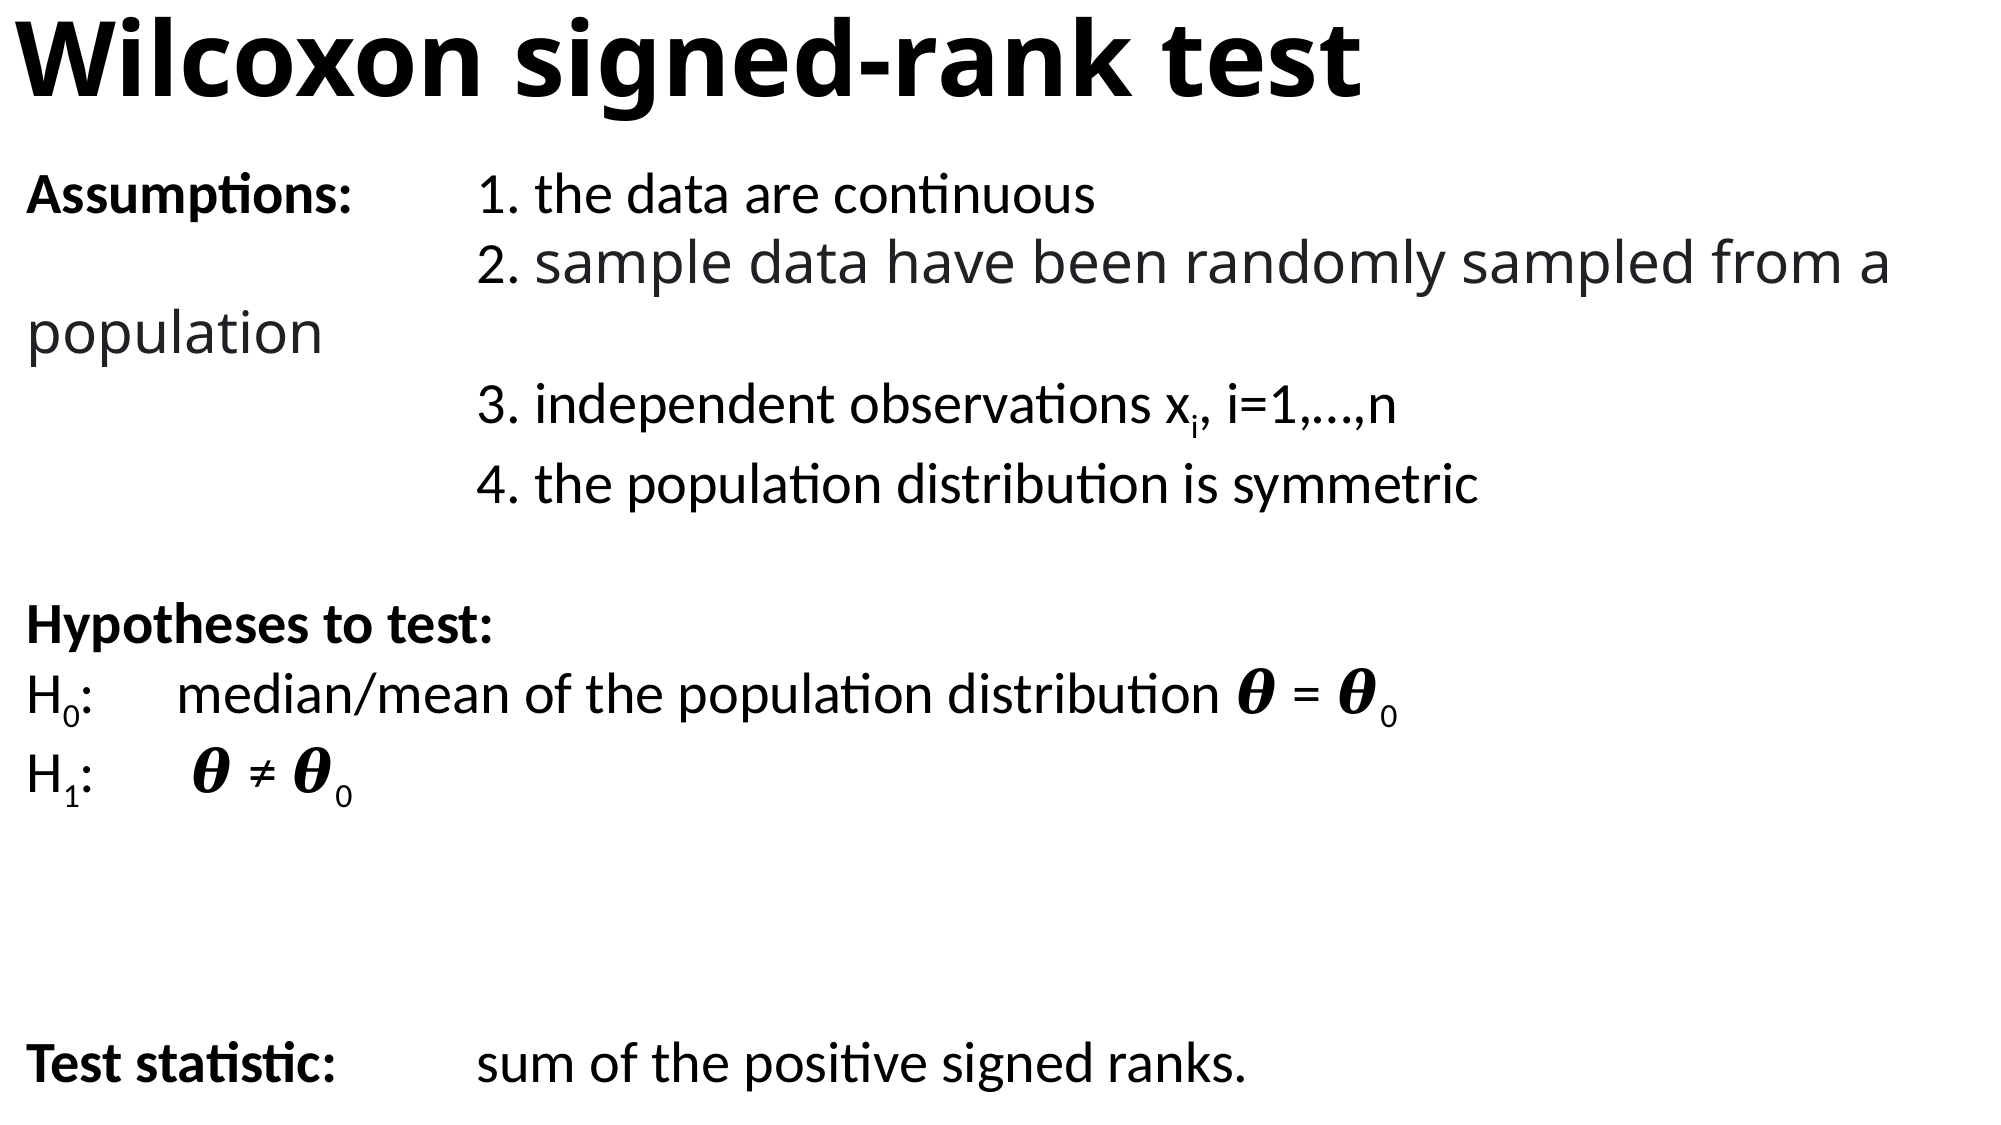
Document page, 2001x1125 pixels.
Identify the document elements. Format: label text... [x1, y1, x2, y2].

text_box Wilcoxon signed-rank test [0, 3, 2000, 123]
text_box Assumptions: 1. the data are continuous 2. sample data have been randomly sampled from a population 3. independent observations xi, i=1,…,n 4. the population distribution is symmetric Hypotheses to test: H0: median/mean of the population distribution 𝜽 = 𝜽0 H1: 𝜽 ≠ 𝜽0 Test statistic: sum of the positive signed ranks. [11, 147, 1994, 1125]
